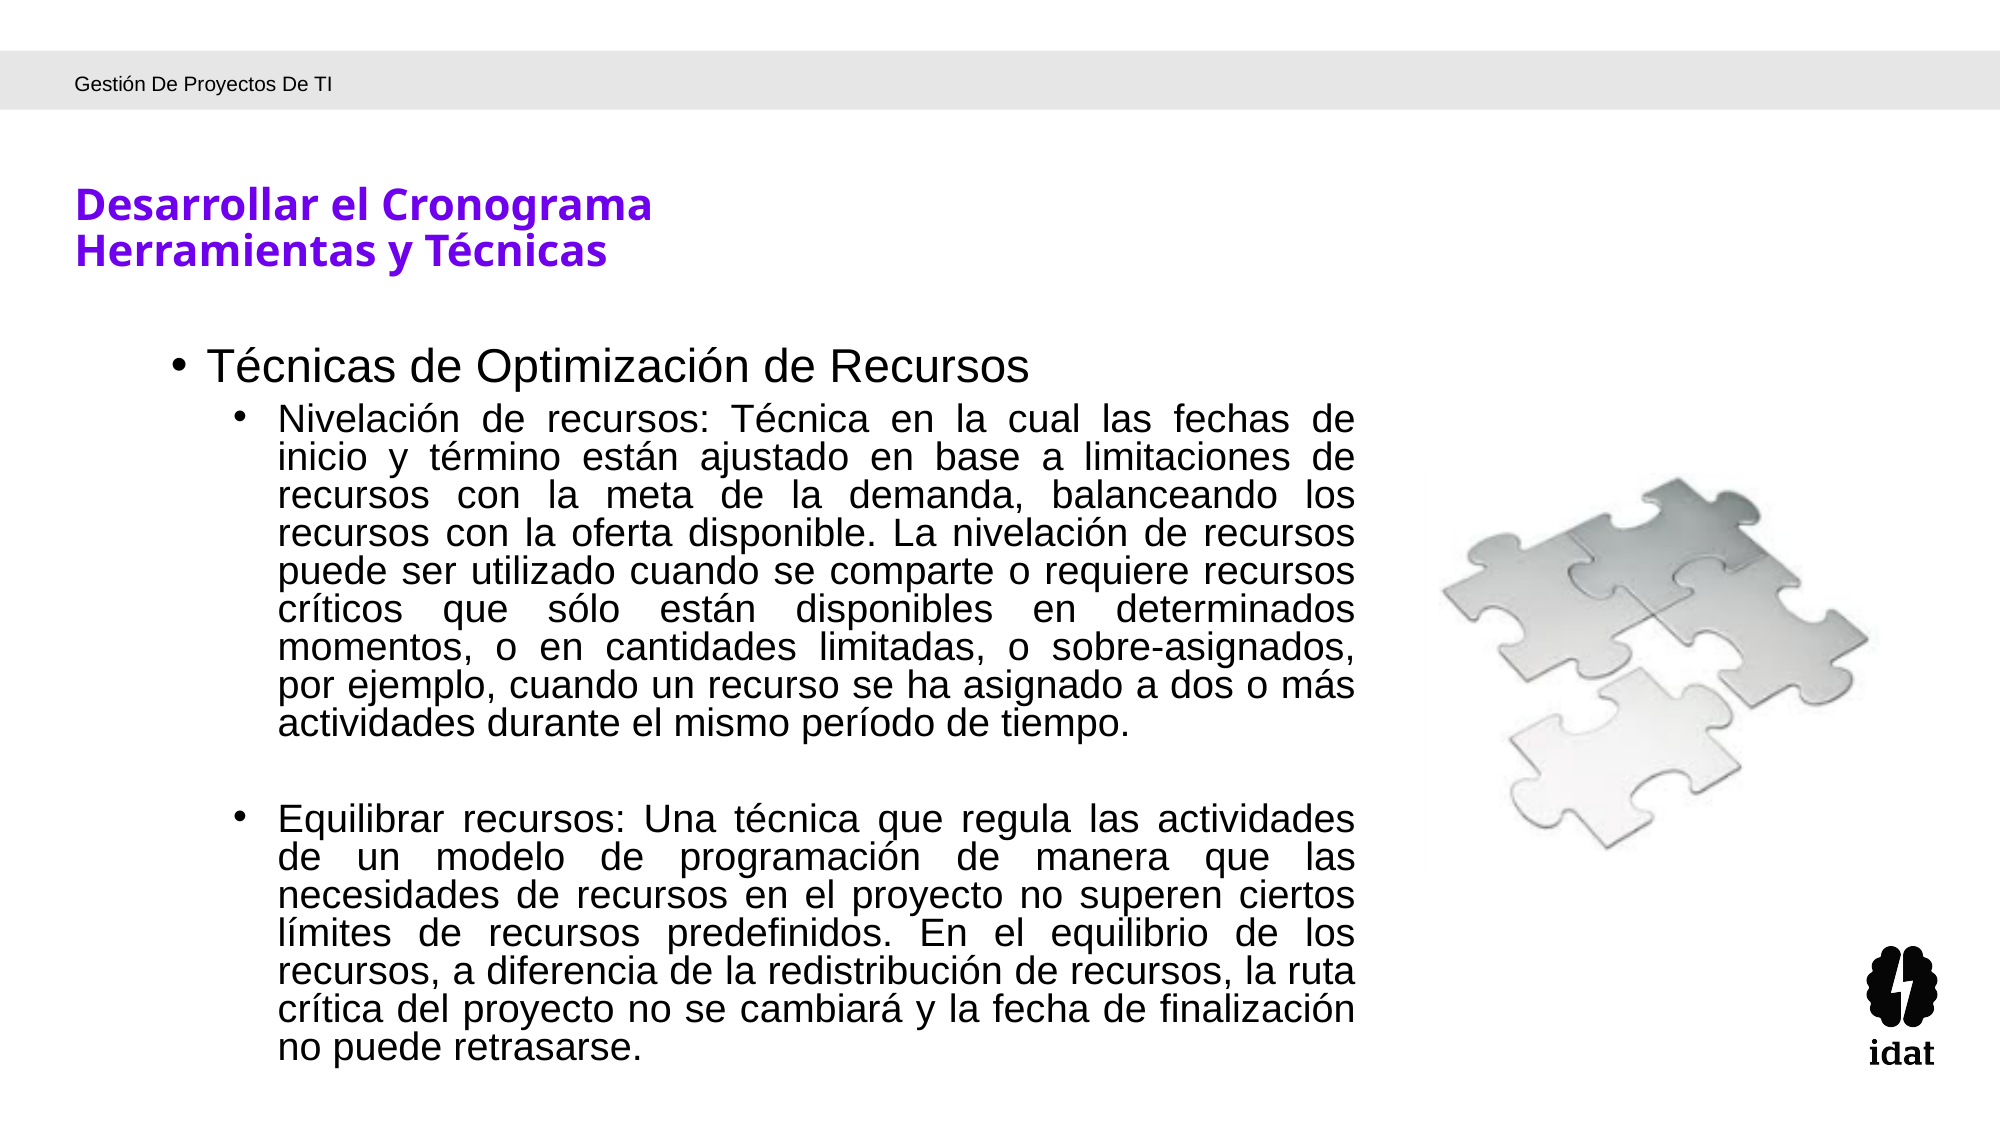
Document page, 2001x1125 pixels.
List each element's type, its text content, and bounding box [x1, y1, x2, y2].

picture [1866, 946, 1938, 1065]
list Desarrollar el Cronograma Herramientas y Técnicas [74, 194, 973, 274]
text_box Técnicas de Optimización de Recursos Nivelación de recursos: Técnica en la cual las fechas de inicio y término están ajustado en base a limitaciones de recursos con la meta de la demanda, balanceando los recursos con la oferta disponible. La nivelación de recursos puede ser utilizado cuando se comparte o requiere recursos críticos que sólo están disponibles en determinados momentos, o en cantidades limitadas, o sobre-asignados, por ejemplo, cuando un recurso se ha asignado a dos o más actividades durante el mismo período de tiempo. Equilibrar recursos: Una técnica que regula las actividades de un modelo de programación de manera que las necesidades de recursos en el proyecto no superen ciertos límites de recursos predefinidos. En el equilibrio de los recursos, a diferencia de la redistribución de recursos, la ruta crítica del proyecto no se cambiará y la fecha de finalización no puede retrasarse. [84, 338, 1373, 1080]
picture [1424, 473, 1882, 869]
list Gestión De Proyectos De TI [74, 58, 690, 106]
